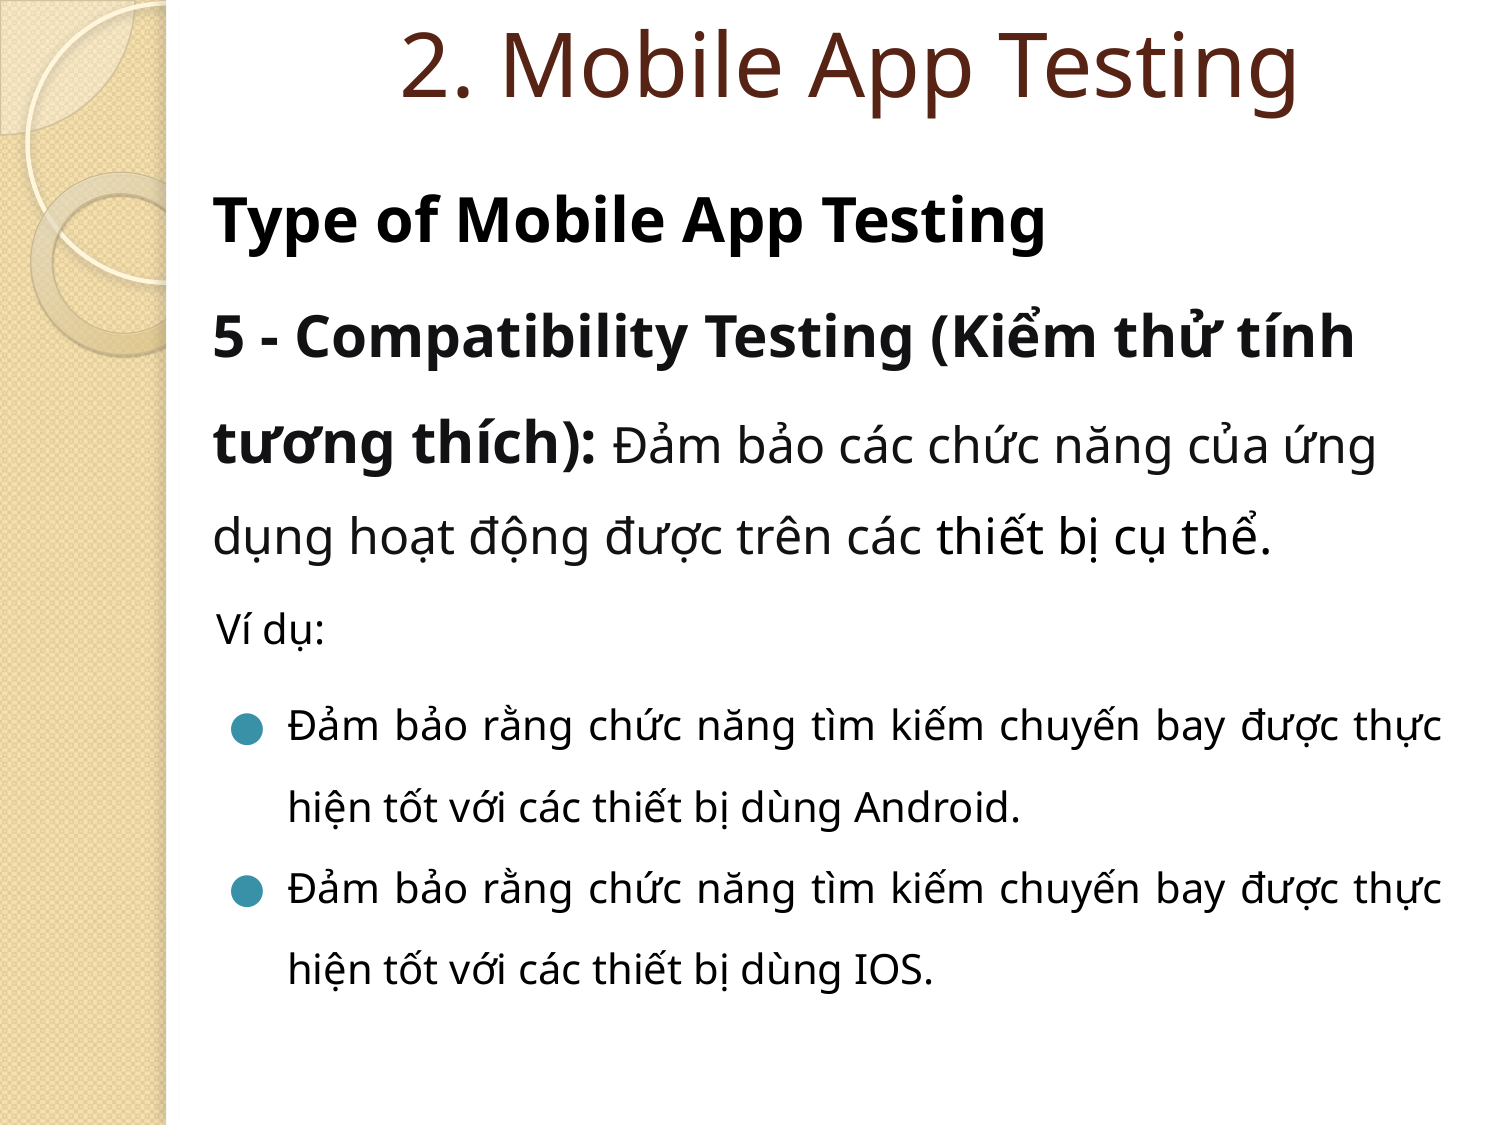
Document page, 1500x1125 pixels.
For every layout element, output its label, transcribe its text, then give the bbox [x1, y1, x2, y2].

text_box 2. Mobile App Testing [149, 0, 1500, 157]
list Type of Mobile App Testing 5 - Compatibility Testing (Kiểm thử tính tương thích): Đảm bảo các chức năng của ứng dụng hoạt động được trên các thiết bị cụ thể. Ví dụ: Đảm bảo rằng chức năng tìm kiếm chuyến bay được thực hiện tốt với các thiết bị dùng Android. Đảm bảo rằng chức năng tìm kiếm chuyến bay được thực hiện tốt với các thiết bị dùng IOS. [197, 157, 1463, 1021]
picture [0, 15, 166, 1125]
